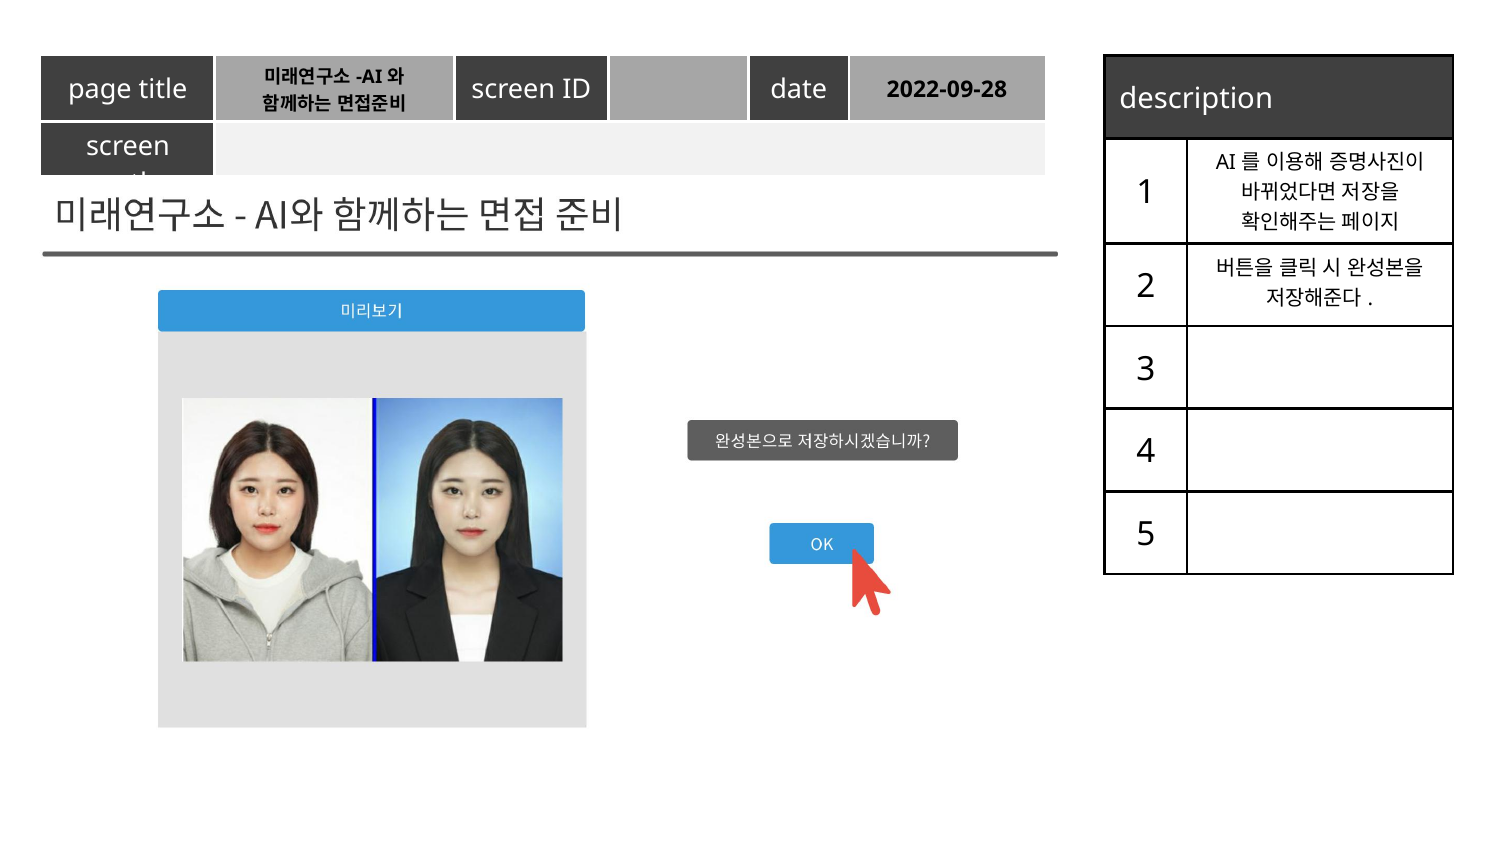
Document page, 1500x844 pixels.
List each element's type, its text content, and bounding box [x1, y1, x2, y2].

picture [39, 175, 1058, 800]
table_cell 4 [1106, 410, 1186, 490]
table_cell 5 [1106, 493, 1186, 573]
table_cell [1188, 327, 1452, 407]
table_header 2022-09-28 [850, 56, 1045, 120]
table_cell [216, 123, 1045, 174]
table_cell [1188, 493, 1452, 573]
table_cell 2 [1106, 245, 1186, 325]
table_header page title [41, 56, 213, 120]
table_cell screen path [41, 123, 213, 174]
table_cell 3 [1106, 327, 1186, 407]
table_cell 1 [1106, 140, 1186, 242]
table_header description [1106, 57, 1452, 137]
table_cell 버튼을 클릭 시 완성본을 저장해준다. [1188, 245, 1452, 325]
table_header date [750, 56, 848, 120]
table_header [610, 56, 747, 120]
table_header screen ID [456, 56, 607, 120]
table_cell AI를 이용해 증명사진이 바뀌었다면 저장을 확인해주는 페이지 [1188, 140, 1452, 242]
table_header 미래연구소-AI와 함께하는 면접준비 [216, 56, 453, 120]
table_cell [1188, 410, 1452, 490]
